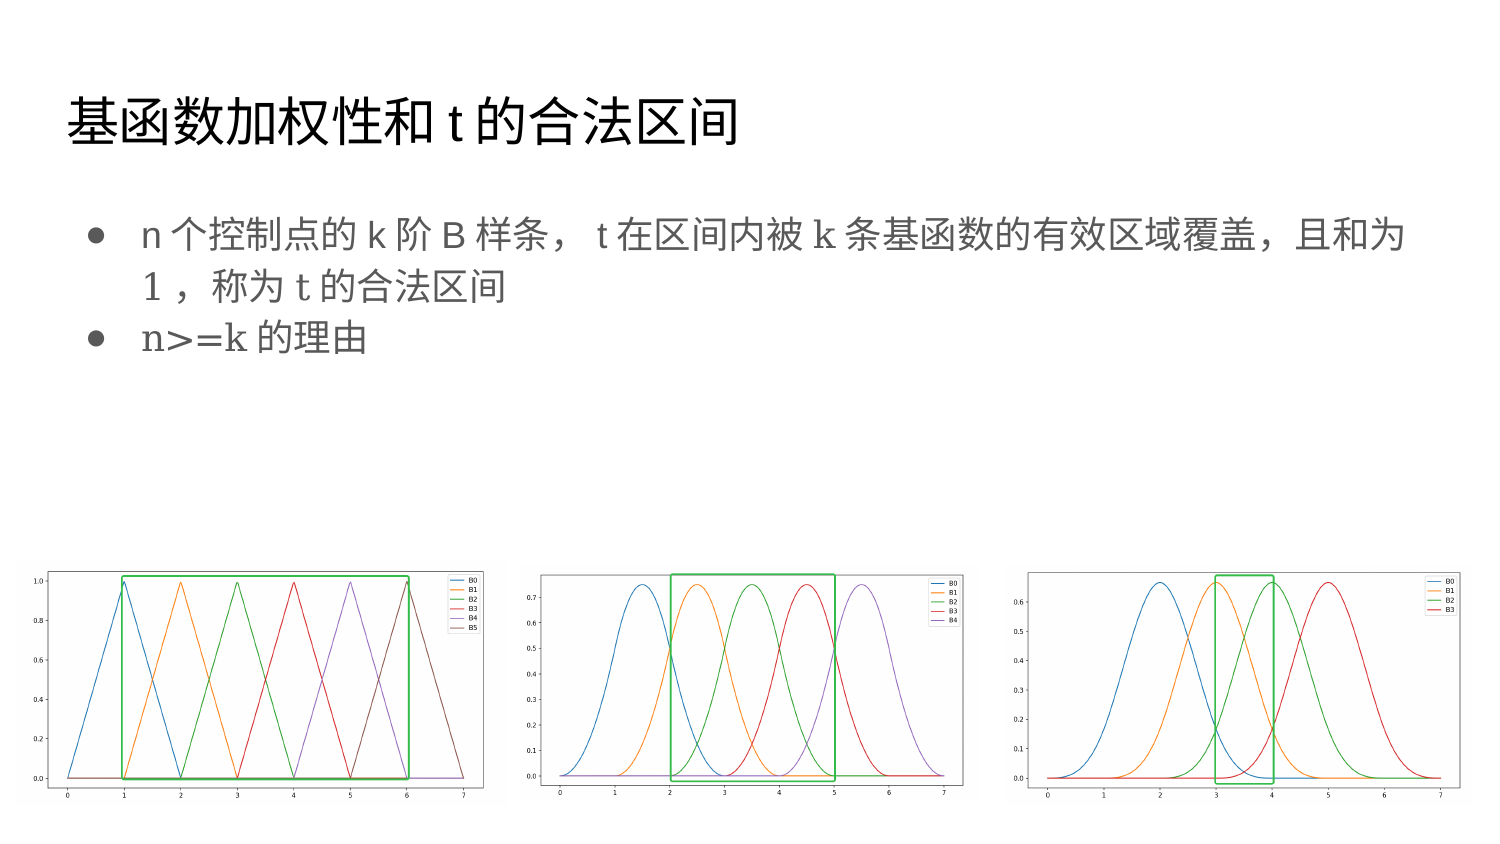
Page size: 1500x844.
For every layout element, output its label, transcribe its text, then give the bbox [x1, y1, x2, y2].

picture [1006, 564, 1472, 806]
title 基函数加权性和t的合法区间 [51, 72, 1449, 167]
picture [14, 558, 508, 806]
picture [519, 564, 981, 802]
